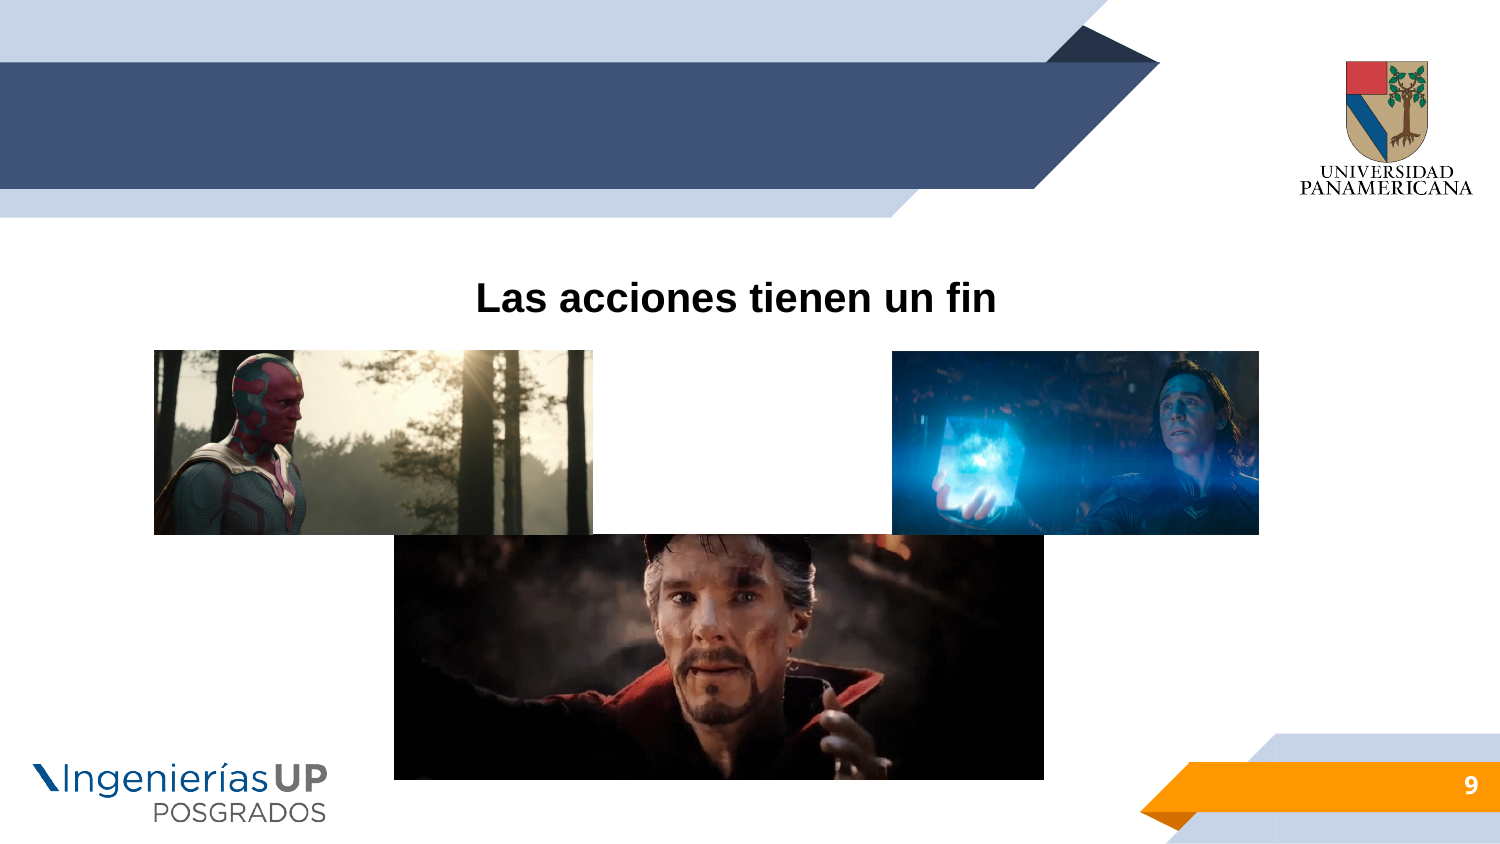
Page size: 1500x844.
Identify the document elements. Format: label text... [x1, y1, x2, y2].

slide_number 9 [1249, 760, 1494, 813]
text_box Las acciones tienen un fin [460, 263, 1013, 329]
picture [1286, 44, 1490, 210]
picture [154, 350, 1259, 780]
picture [15, 737, 344, 844]
